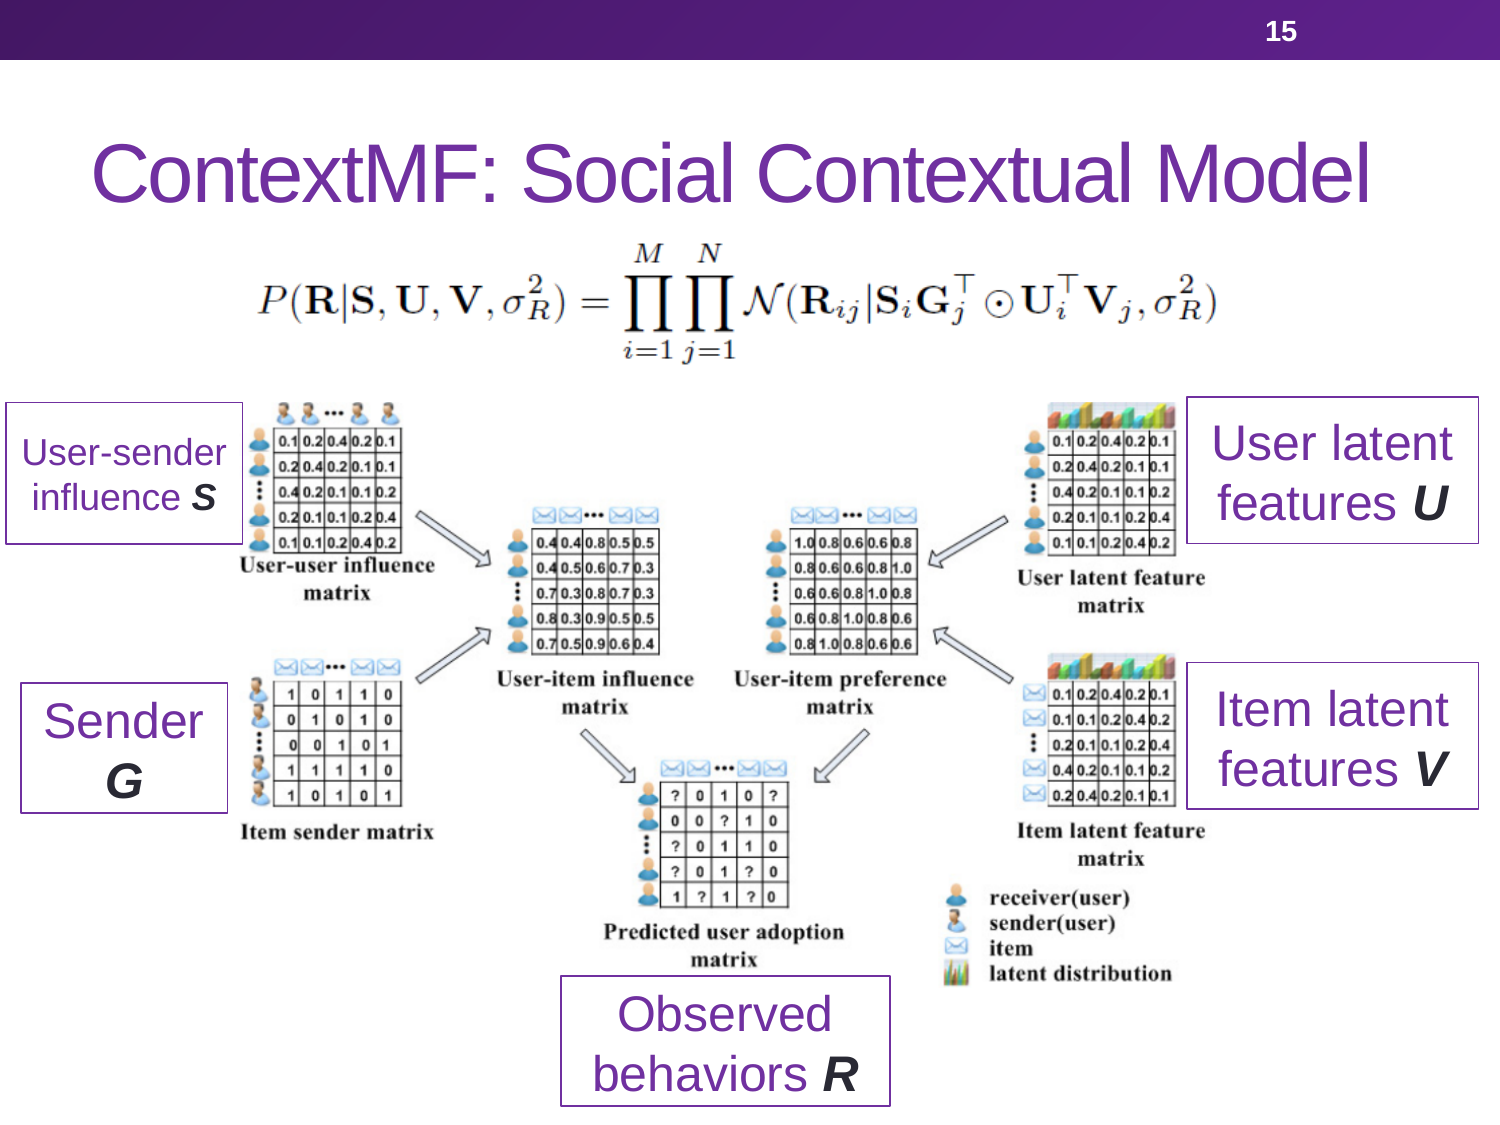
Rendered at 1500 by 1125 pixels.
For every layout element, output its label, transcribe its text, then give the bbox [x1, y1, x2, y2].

text_box Item latent features V [1223, 660, 1480, 811]
picture [237, 391, 1215, 995]
text_box User latent features U [1223, 395, 1480, 546]
picture [248, 238, 1223, 369]
text_box Sender G [19, 681, 230, 815]
text_box Observed behaviors R [559, 1003, 892, 1108]
slide_number 15 [1250, 3, 1425, 57]
text_box User-sender influence S [4, 400, 235, 546]
title ContextMF: Social Contextual Model [75, 87, 1425, 250]
